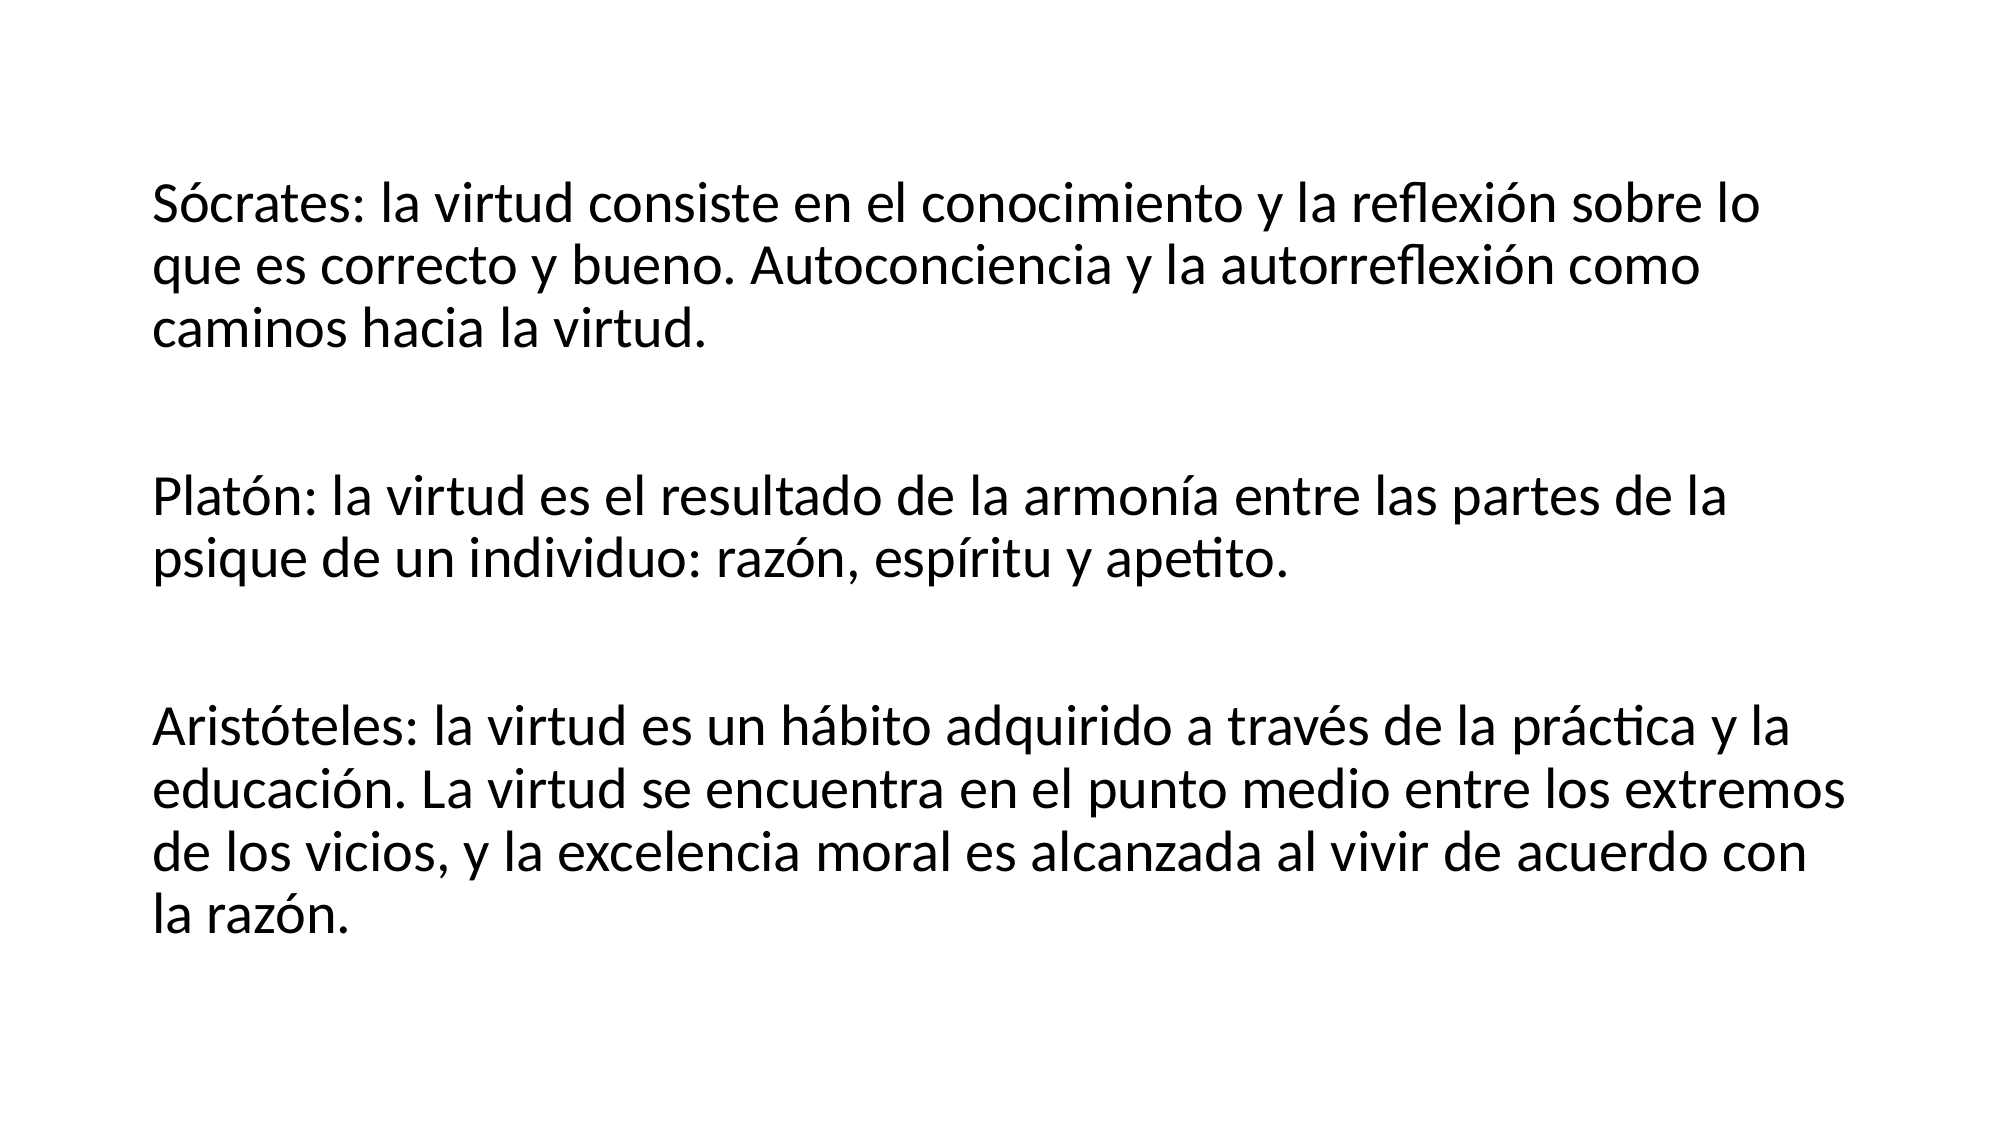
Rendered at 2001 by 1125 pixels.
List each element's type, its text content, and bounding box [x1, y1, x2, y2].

list Sócrates: la virtud consiste en el conocimiento y la reflexión sobre lo que es correcto y bueno. Autoconciencia y la autorreflexión como caminos hacia la virtud. Platón: la virtud es el resultado de la armonía entre las partes de la psique de un individuo: razón, espíritu y apetito. Aristóteles: la virtud es un hábito adquirido a través de la práctica y la educación. La virtud se encuentra en el punto medio entre los extremos de los vicios, y la excelencia moral es alcanzada al vivir de acuerdo con la razón. [137, 164, 1863, 1125]
